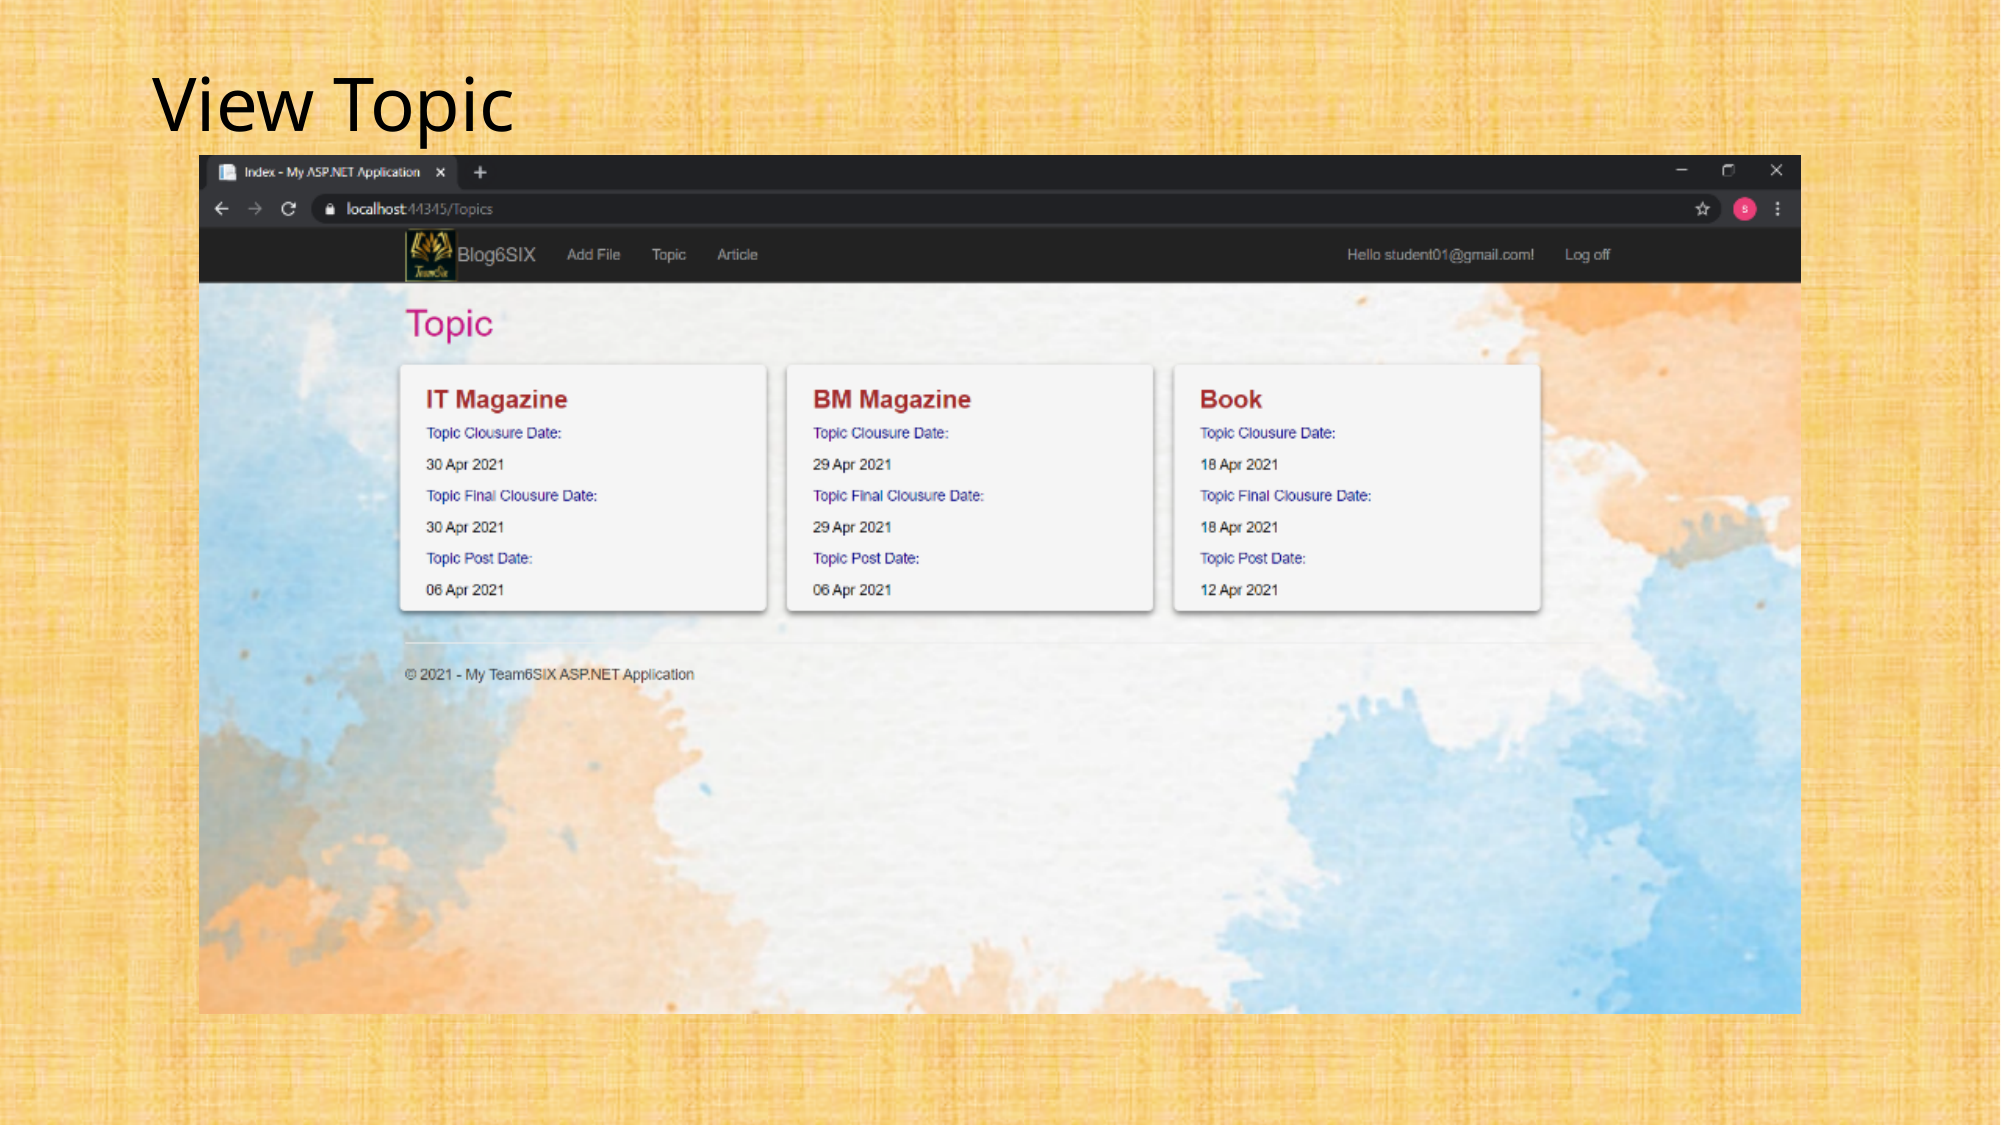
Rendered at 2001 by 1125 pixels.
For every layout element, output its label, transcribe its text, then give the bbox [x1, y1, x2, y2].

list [199, 155, 1801, 1014]
picture [0, 0, 2001, 1125]
title View Topic [137, 59, 1863, 156]
